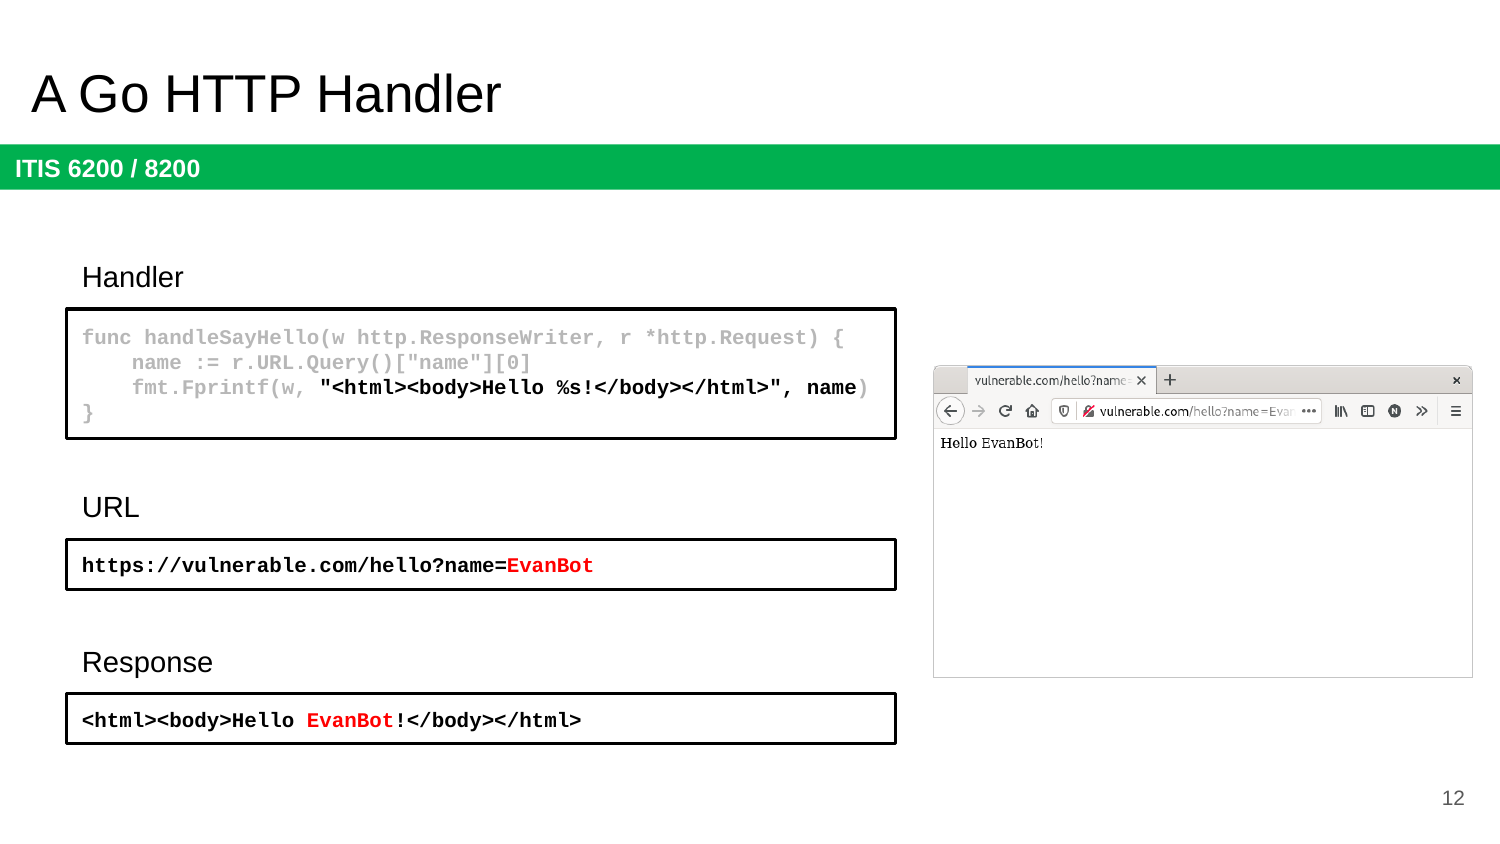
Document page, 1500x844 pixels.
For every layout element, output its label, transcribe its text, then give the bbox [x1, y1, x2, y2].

text_box <html><body>Hello EvanBot!</body></html> [66, 693, 896, 744]
text_box Handler [66, 243, 225, 309]
title A Go HTTP Handler [16, 44, 1415, 139]
slide_number 12 [1389, 764, 1480, 830]
text_box URL [66, 473, 225, 539]
text_box func handleSayHello(w http.ResponseWriter, r *http.Request) { name := r.URL.Query()["name"][0] fmt.Fprintf(w, "<html><body>Hello %s!</body></html>", name) } [66, 309, 896, 439]
picture [925, 359, 1481, 686]
text_box https://vulnerable.com/hello?name=EvanBot [66, 539, 896, 590]
text_box Response [66, 627, 248, 693]
